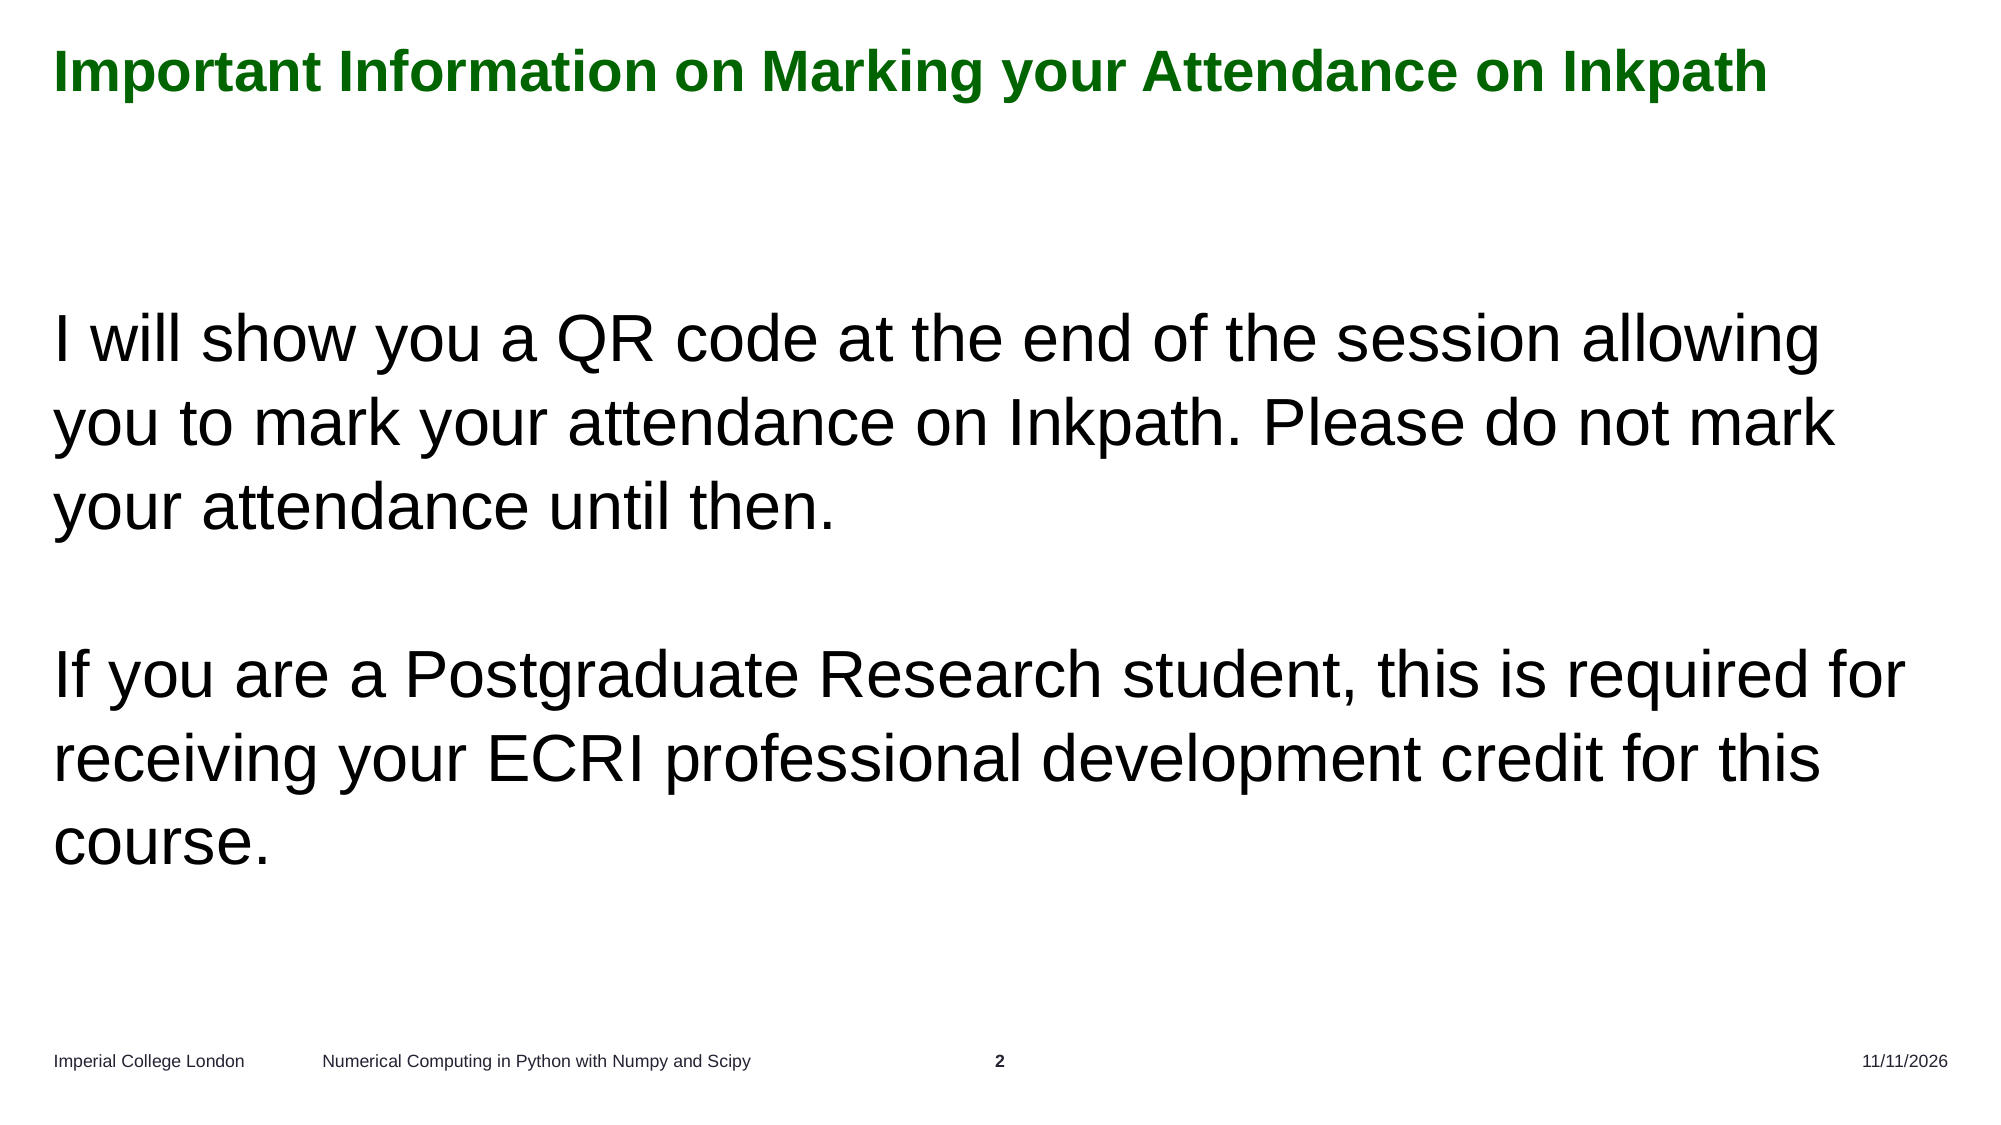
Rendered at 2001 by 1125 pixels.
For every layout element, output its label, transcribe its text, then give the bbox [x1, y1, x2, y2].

title Important Information on Marking your Attendance on Inkpath [53, 41, 1947, 104]
footer Numerical Computing in Python with Numpy and Scipy [322, 1048, 884, 1072]
list I will show you a QR code at the end of the session allowing you to mark your attendance on Inkpath. Please do not mark your attendance until then. If you are a Postgraduate Research student, this is required for receiving your ECRI professional development credit for this course. [53, 290, 1947, 883]
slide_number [1745, 1048, 1948, 1072]
slide_number 2 [973, 1048, 1027, 1072]
